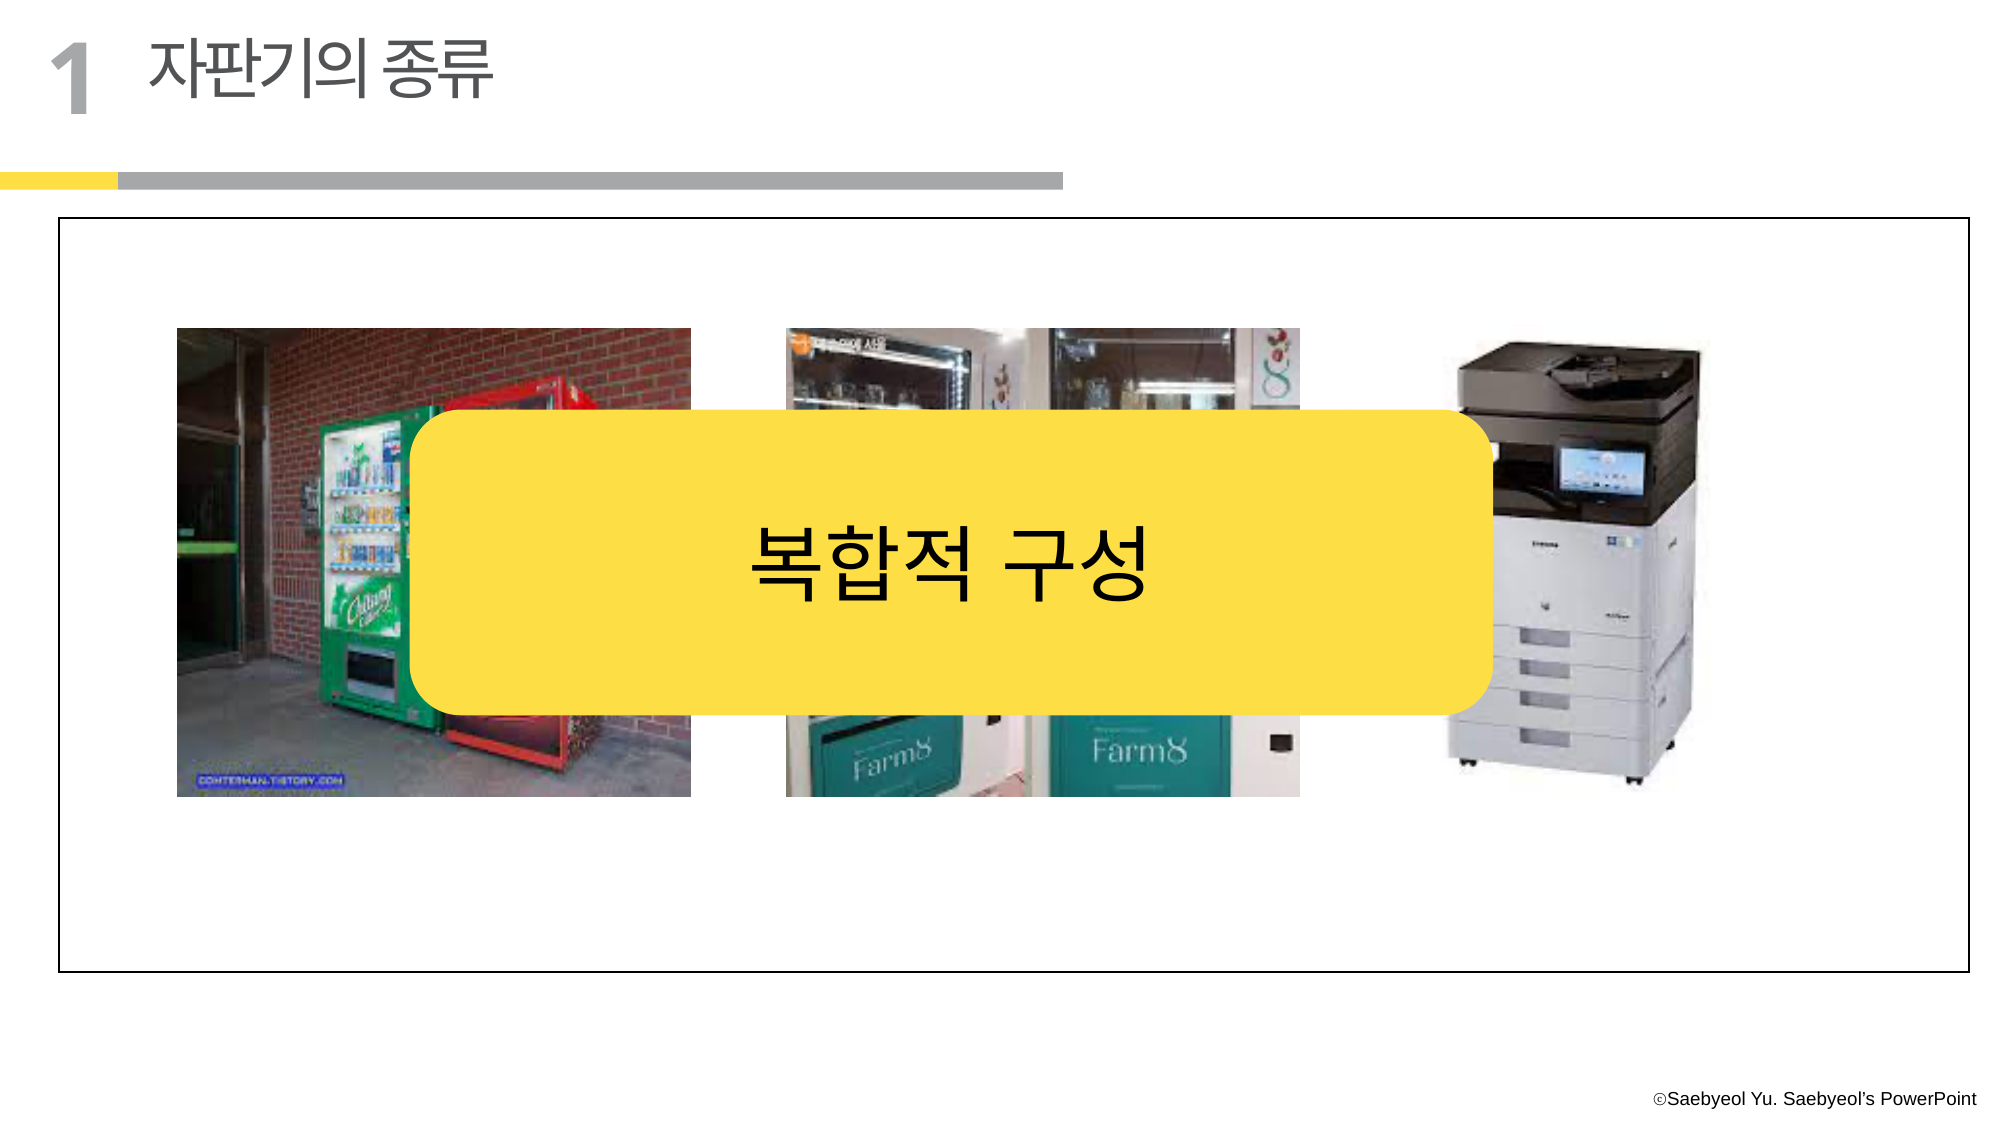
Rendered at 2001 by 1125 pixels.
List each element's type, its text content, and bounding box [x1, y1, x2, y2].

picture [177, 328, 691, 797]
text_box [0, 171, 119, 191]
text_box [58, 217, 1970, 973]
picture [1343, 324, 1813, 794]
text_box 1 [30, 7, 118, 143]
picture [786, 328, 1300, 797]
text_box [119, 171, 1064, 191]
text_box 자판기의 종류 [132, 19, 513, 115]
